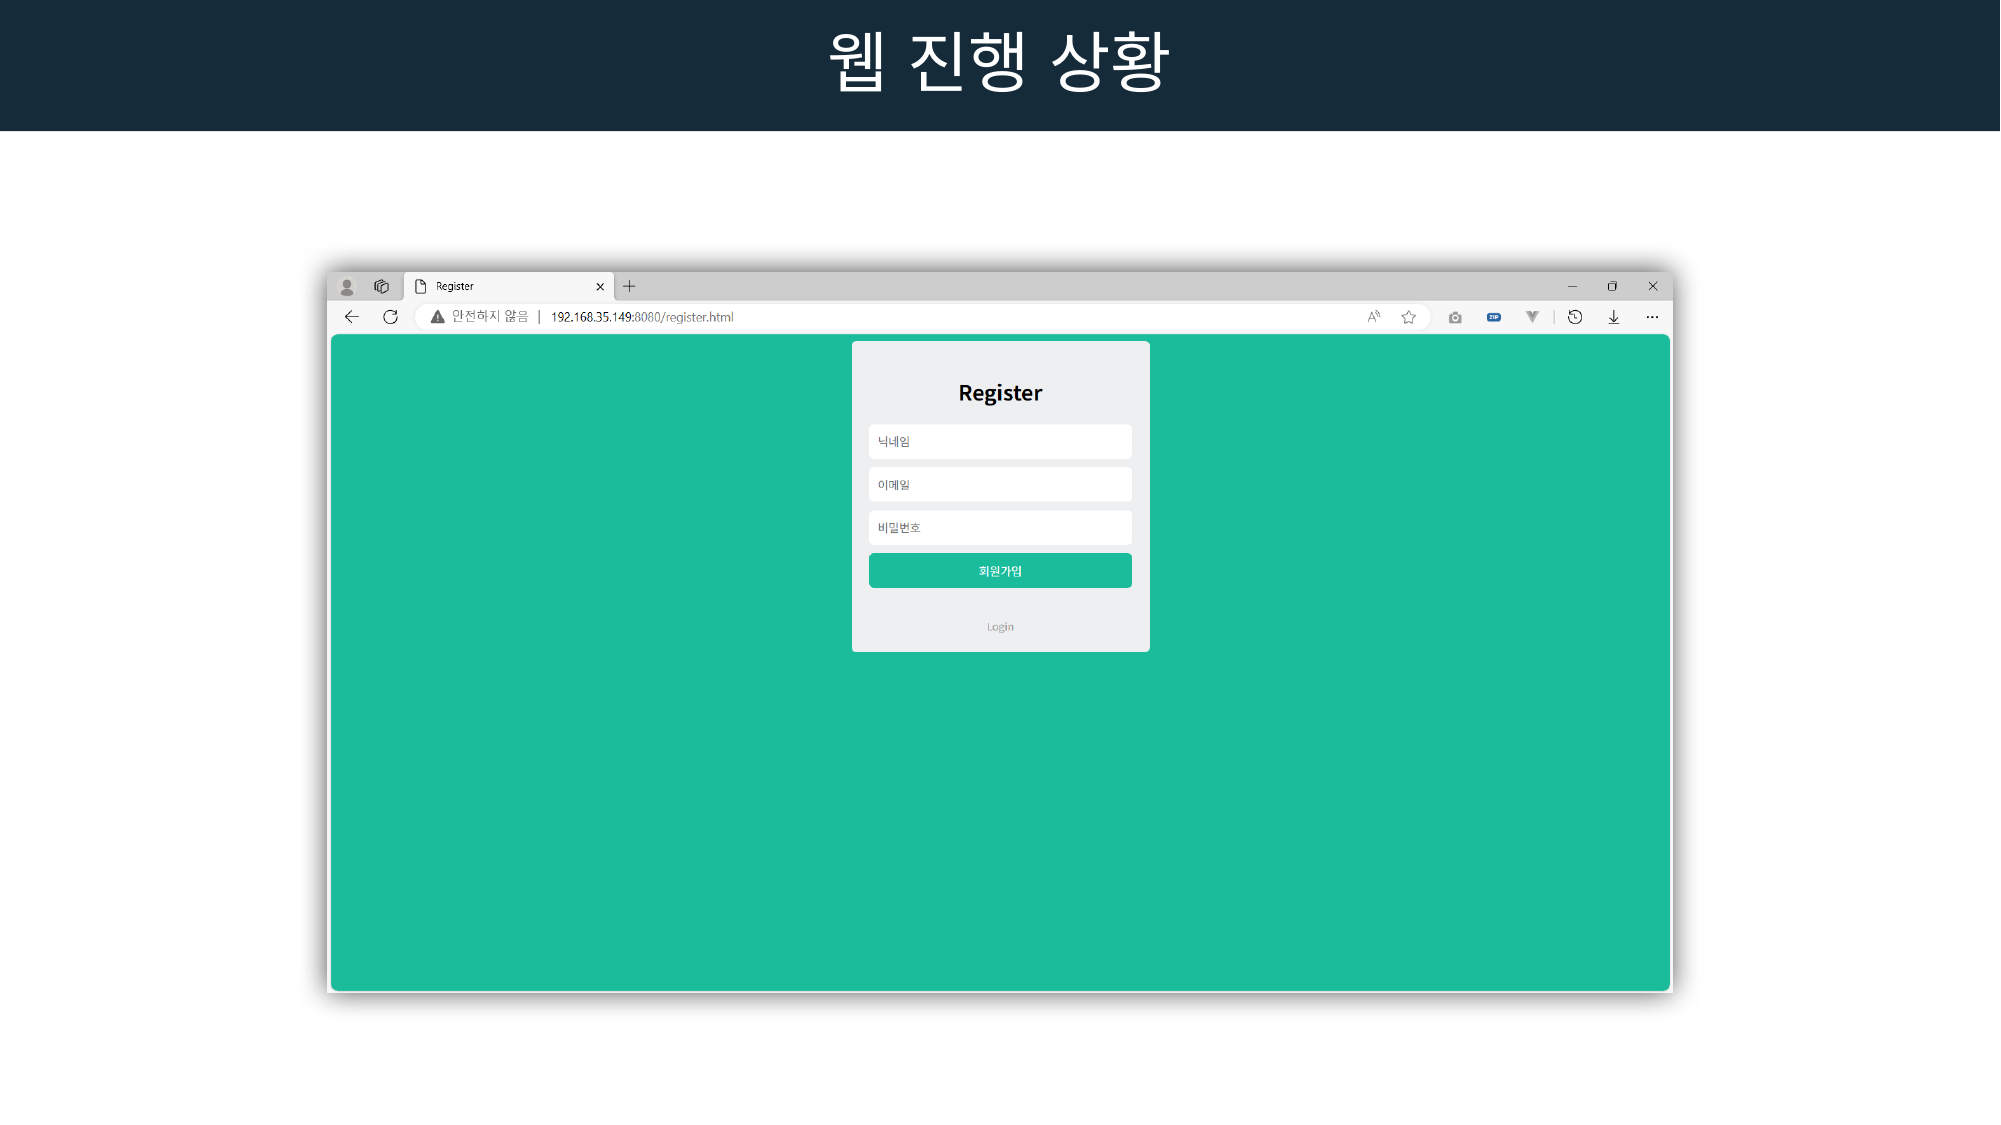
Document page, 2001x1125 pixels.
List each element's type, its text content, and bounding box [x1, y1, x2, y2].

picture [327, 272, 1673, 993]
text_box 웹 진행 상황 [812, 13, 1188, 109]
text_box [0, 0, 2000, 132]
